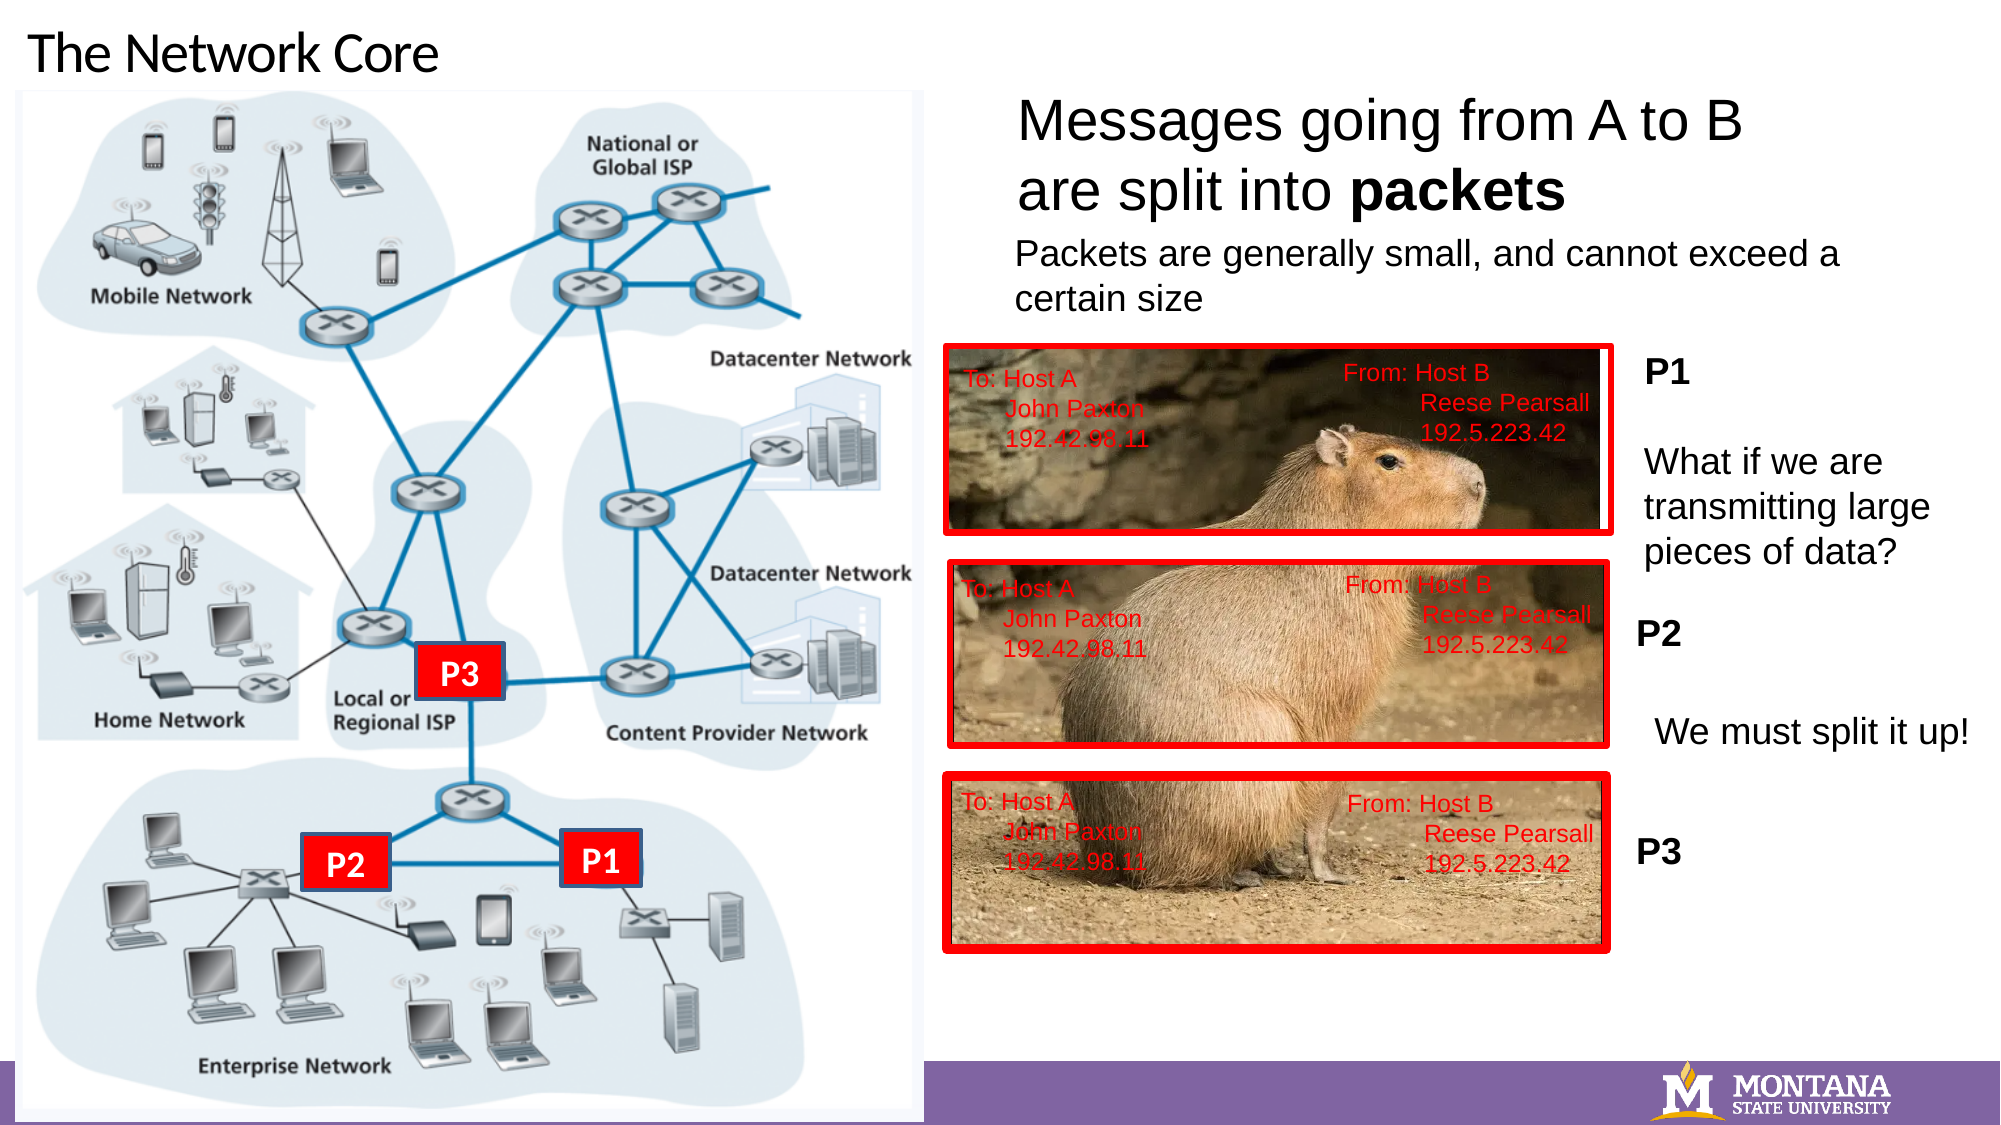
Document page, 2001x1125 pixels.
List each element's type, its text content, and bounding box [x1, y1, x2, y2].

text_box P3 [1621, 820, 1697, 880]
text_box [1892, 1060, 2000, 1125]
text_box The Network Core [24, 12, 900, 85]
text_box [0, 1060, 10, 1125]
text_box Messages going from A to B are split into packets [1003, 74, 1848, 221]
text_box From: Host B Reese Pearsall 192.5.223.42 [1330, 560, 1608, 568]
text_box P2 [1621, 601, 1697, 662]
text_box We must split it up! [1639, 699, 1986, 760]
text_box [927, 1060, 1647, 1125]
text_box P1 [1629, 340, 1706, 400]
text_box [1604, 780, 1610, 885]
picture [1649, 1060, 1892, 1122]
text_box Packets are generally small, and cannot exceed a certain size [999, 221, 1909, 327]
picture [14, 90, 924, 1122]
picture [948, 348, 1609, 530]
picture [950, 780, 1603, 945]
picture [952, 565, 1605, 743]
text_box What if we are transmitting large pieces of data? [1629, 429, 1980, 580]
